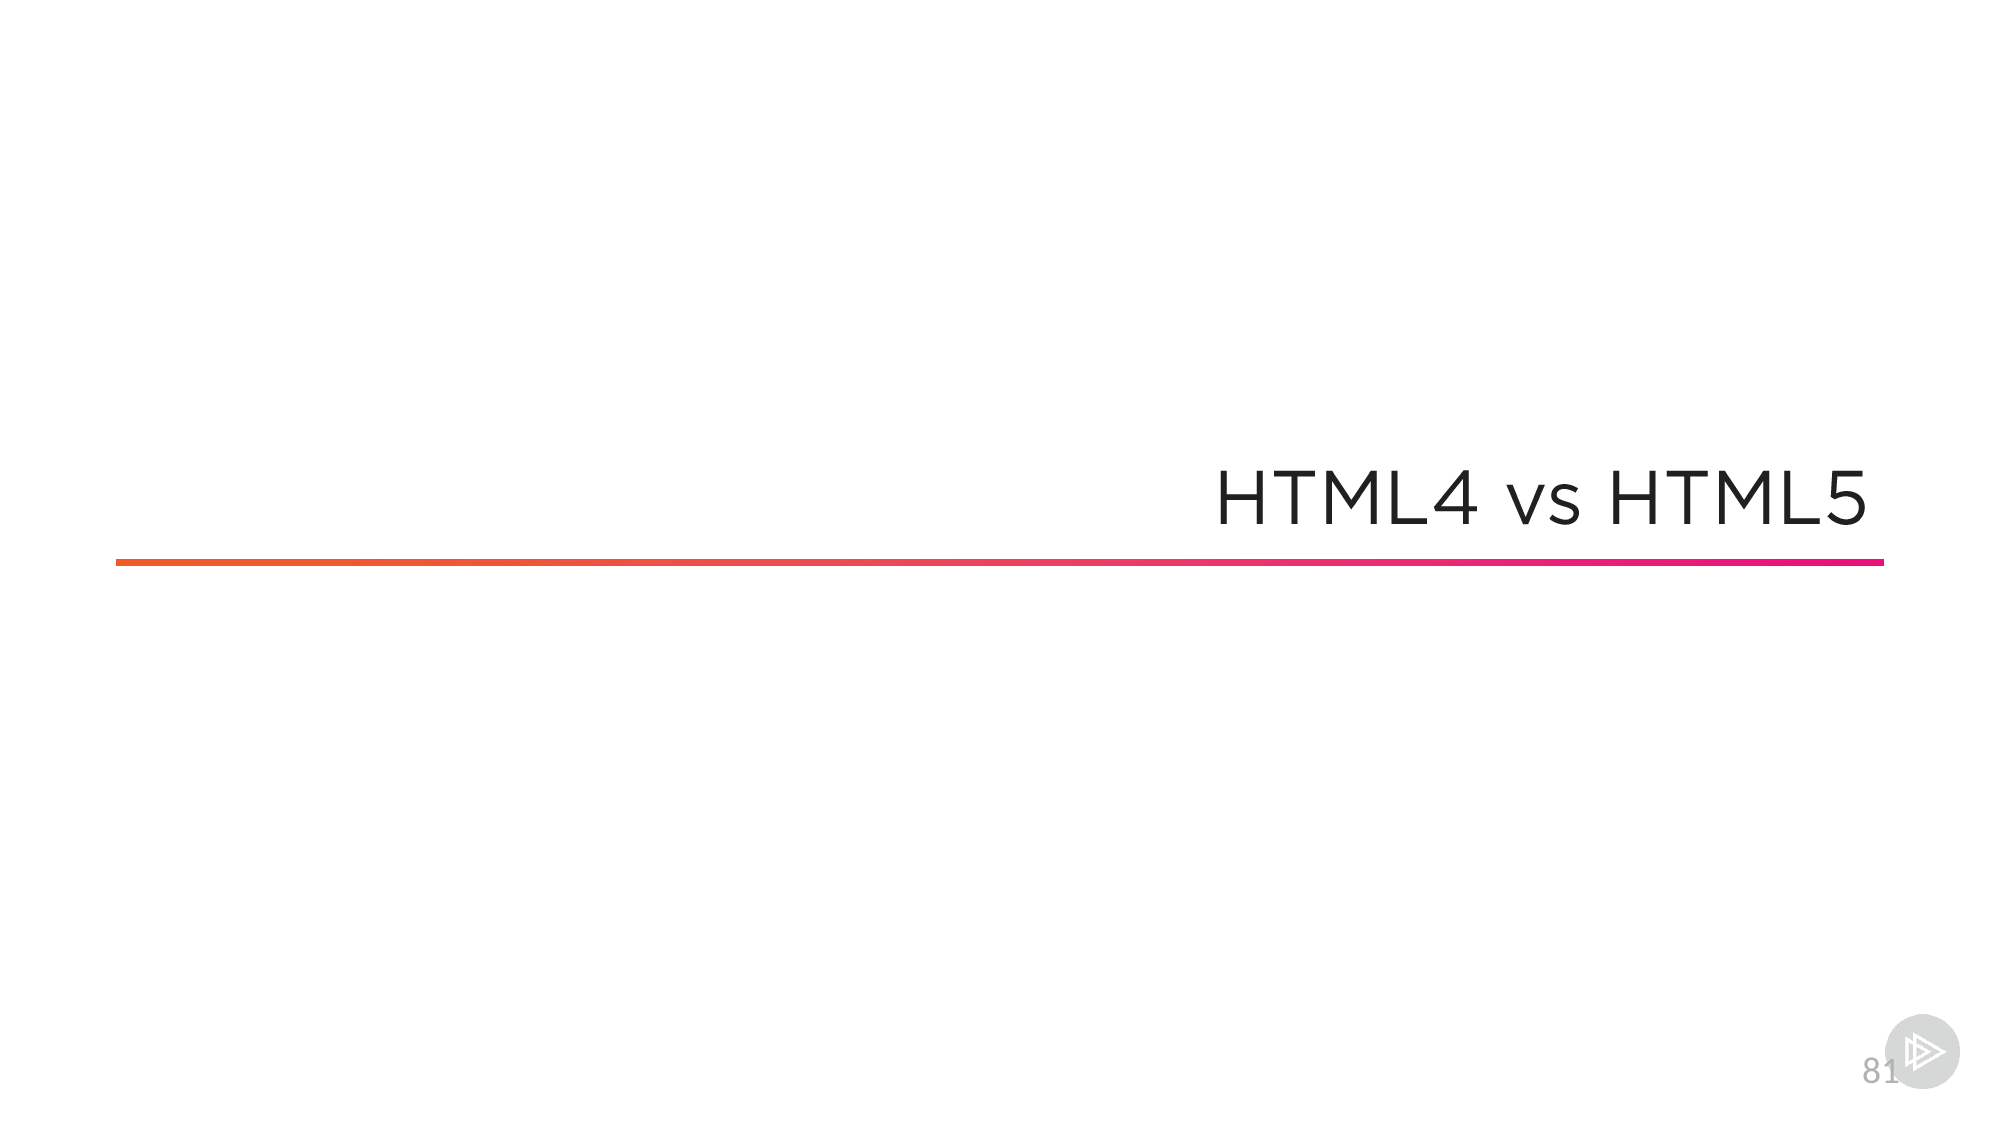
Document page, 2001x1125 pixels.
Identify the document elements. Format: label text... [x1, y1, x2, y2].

picture [116, 559, 1884, 566]
picture [1885, 1014, 1960, 1089]
picture [1213, 450, 1916, 542]
slide_number 81 [1440, 1046, 1900, 1103]
